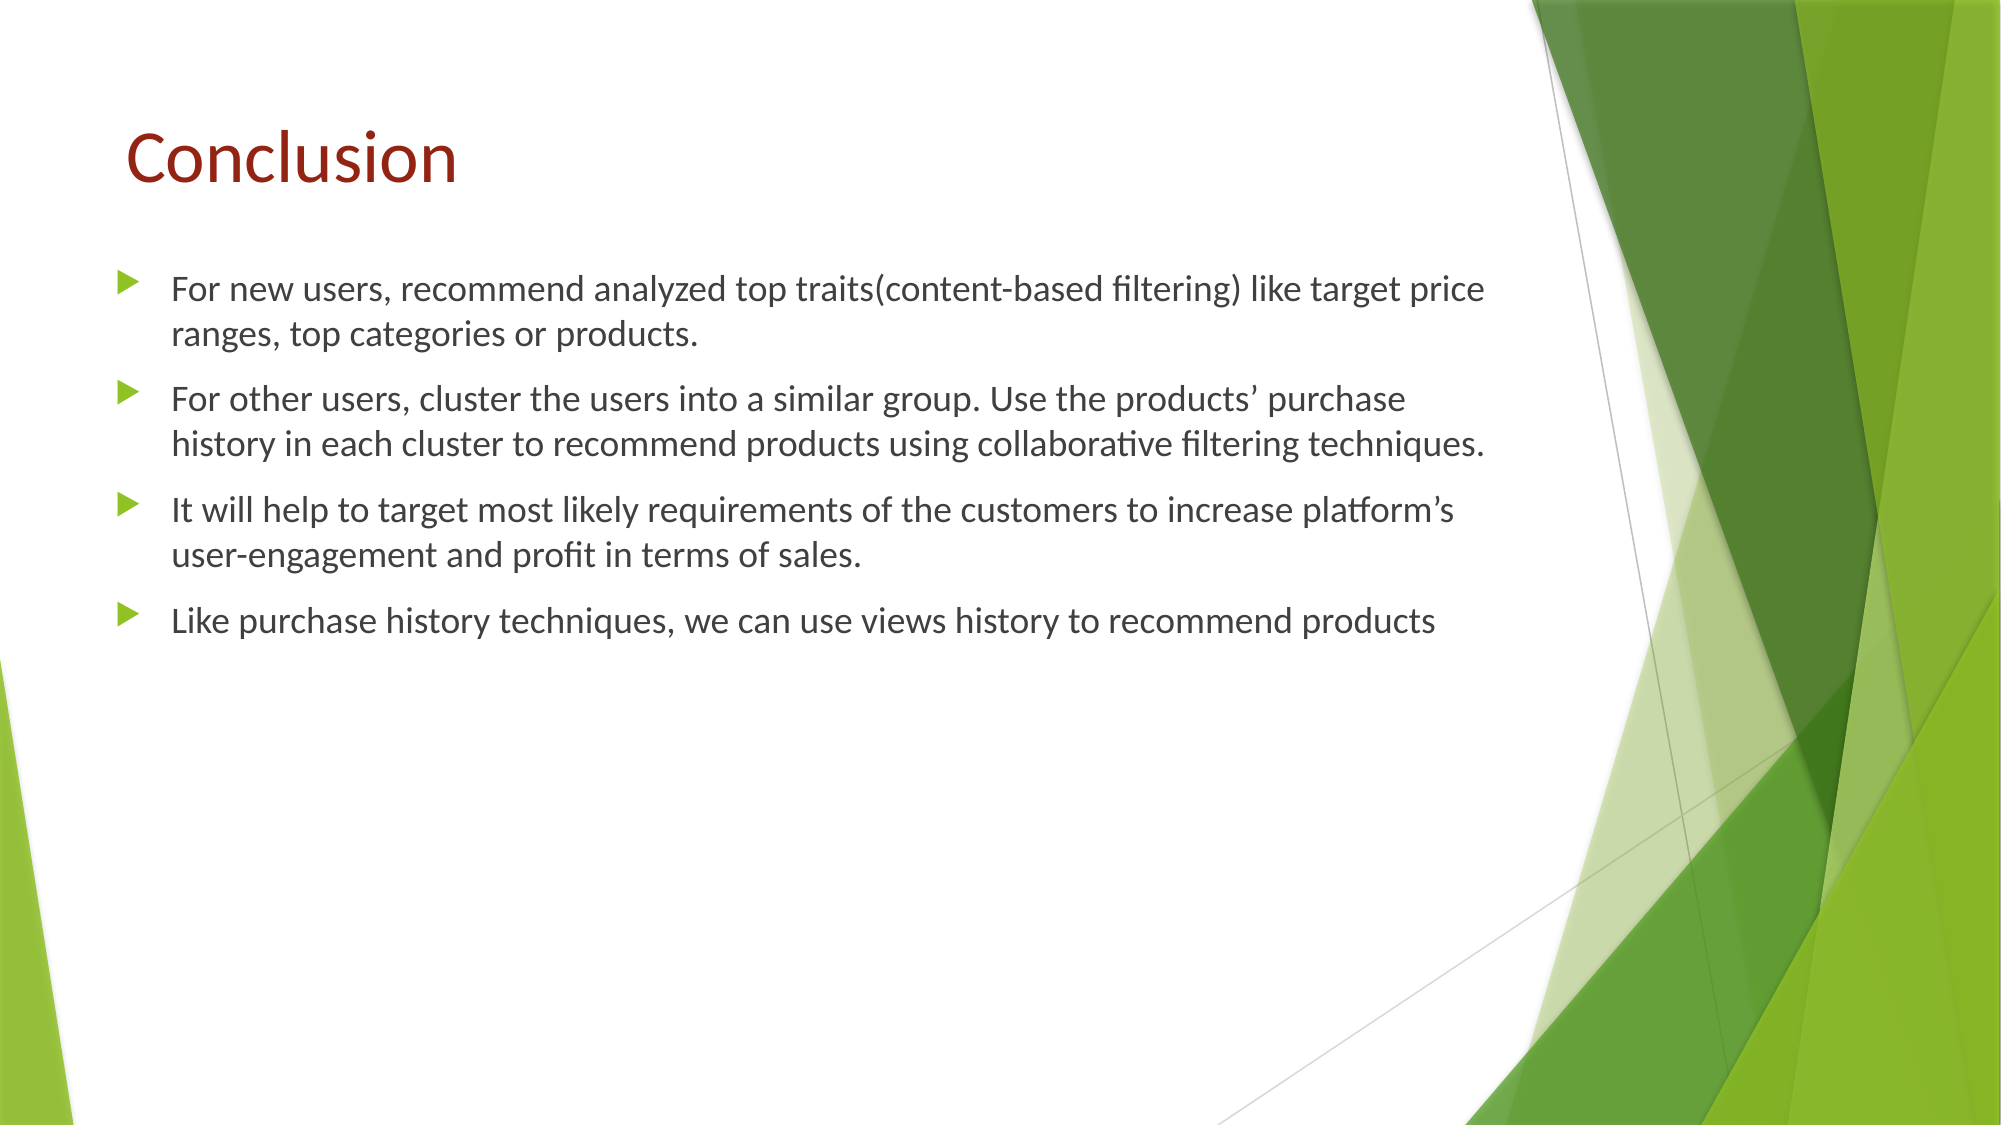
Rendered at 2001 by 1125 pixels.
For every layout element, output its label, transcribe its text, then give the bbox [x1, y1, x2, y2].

list For new users, recommend analyzed top traits(content-based filtering) like target price ranges, top categories or products. For other users, cluster the users into a similar group. Use the products’ purchase history in each cluster to recommend products using collaborative filtering techniques. It will help to target most likely requirements of the customers to increase platform’s user-engagement and profit in terms of sales. Like purchase history techniques, we can use views history to recommend products [99, 256, 1522, 748]
title Conclusion [111, 99, 506, 219]
